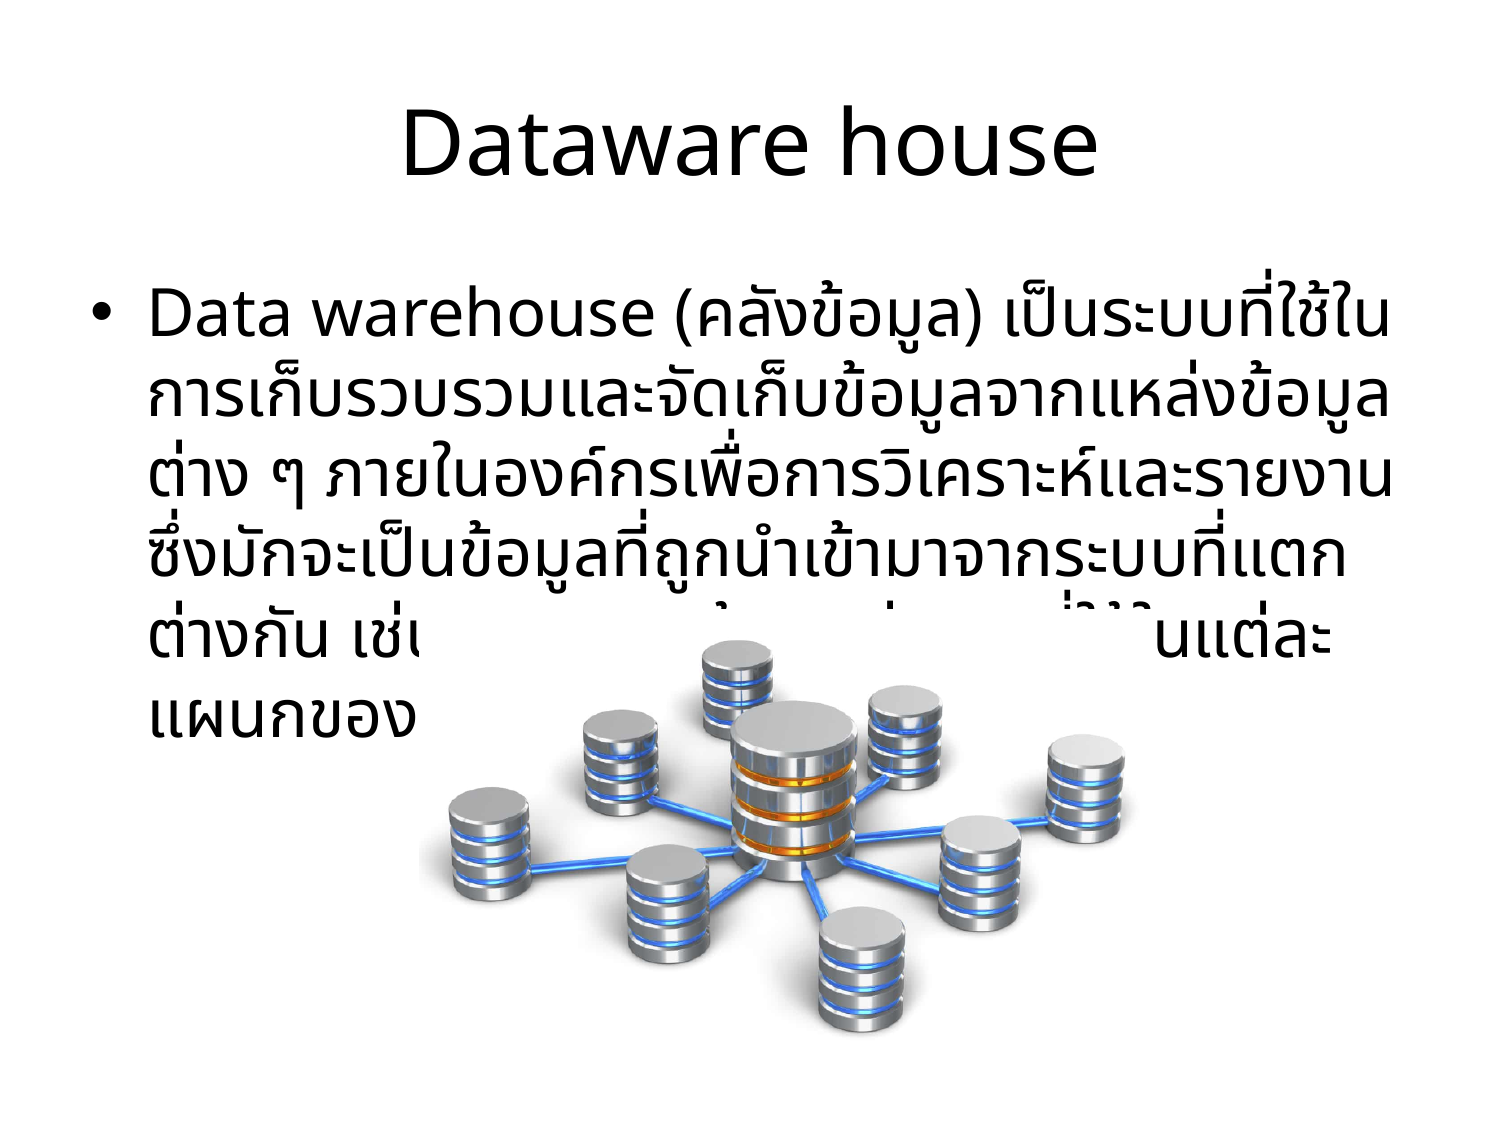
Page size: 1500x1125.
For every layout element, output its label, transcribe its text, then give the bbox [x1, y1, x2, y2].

title Dataware house [75, 45, 1425, 233]
picture [418, 609, 1152, 1081]
list Data warehouse (คลังข้อมูล) เป็นระบบที่ใช้ในการเก็บรวบรวมและจัดเก็บข้อมูลจากแหล่งข้อมูลต่าง ๆ ภายในองค์กรเพื่อการวิเคราะห์และรายงาน ซึ่งมักจะเป็นข้อมูลที่ถูกนำเข้ามาจากระบบที่แตกต่างกัน เช่น ระบบฐานข้อมูลต่าง ๆ ที่ใช้ในแต่ละแผนกขององค์กร [75, 262, 1425, 1005]
